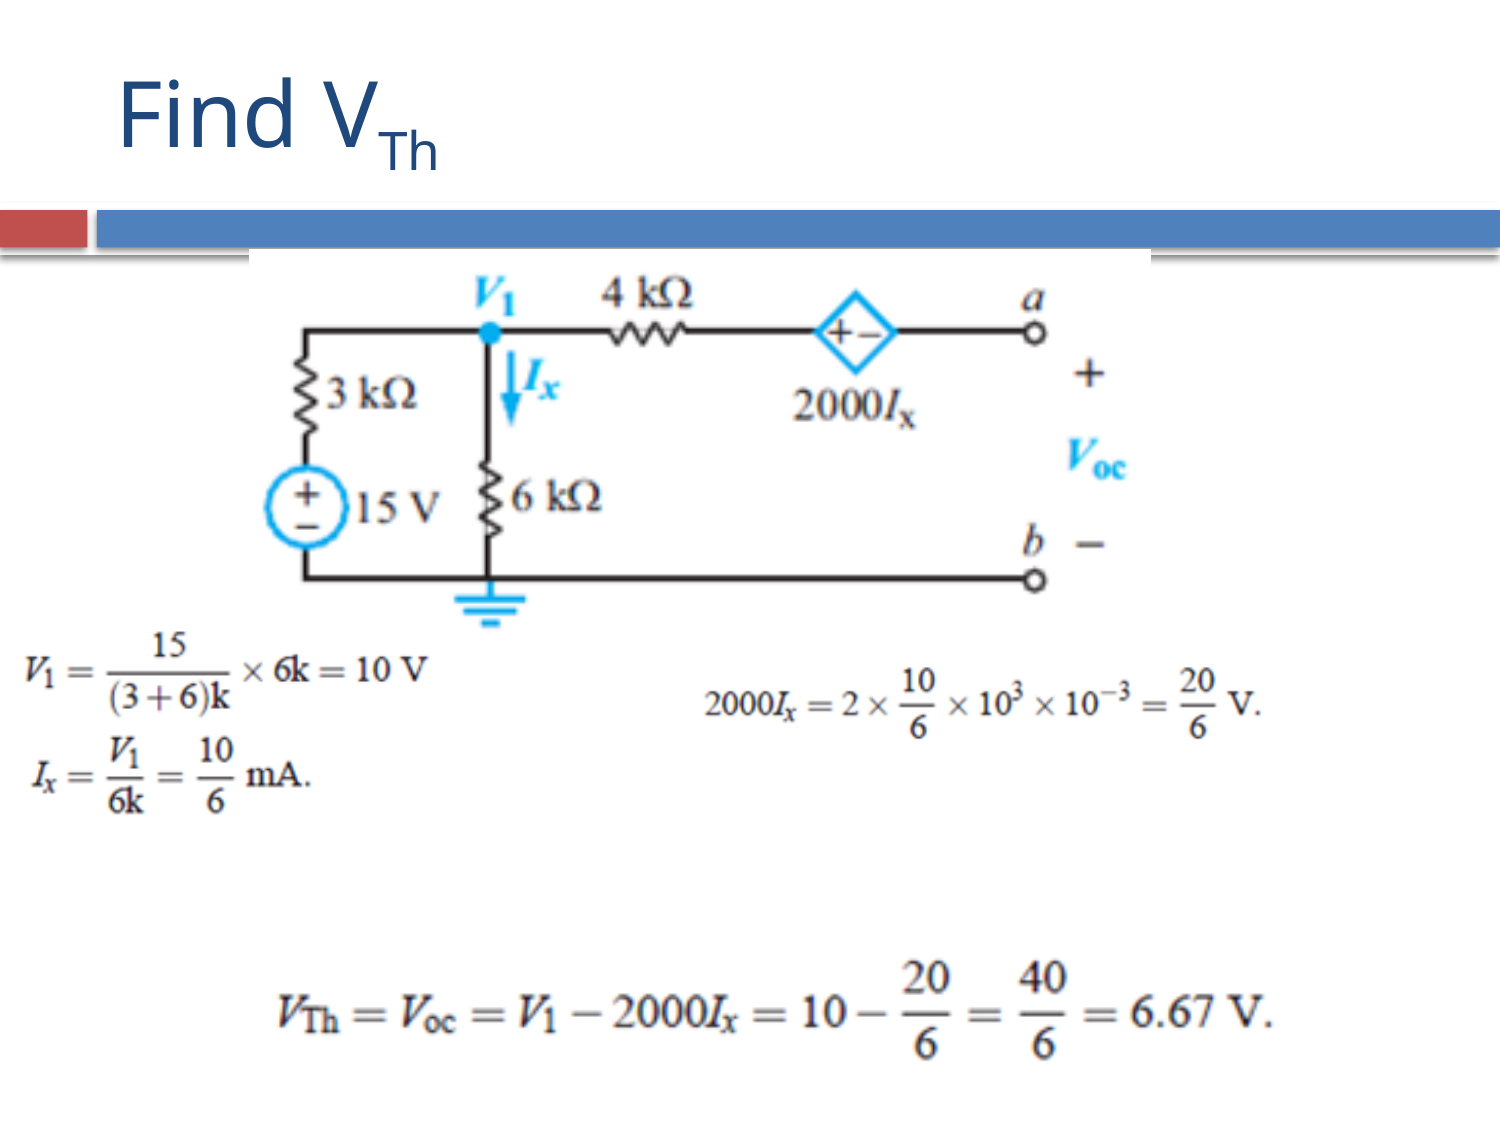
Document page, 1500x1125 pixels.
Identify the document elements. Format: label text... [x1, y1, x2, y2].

title Find VTh [100, 37, 1438, 200]
picture [244, 937, 1288, 1076]
picture [0, 249, 1152, 827]
picture [687, 662, 1276, 750]
